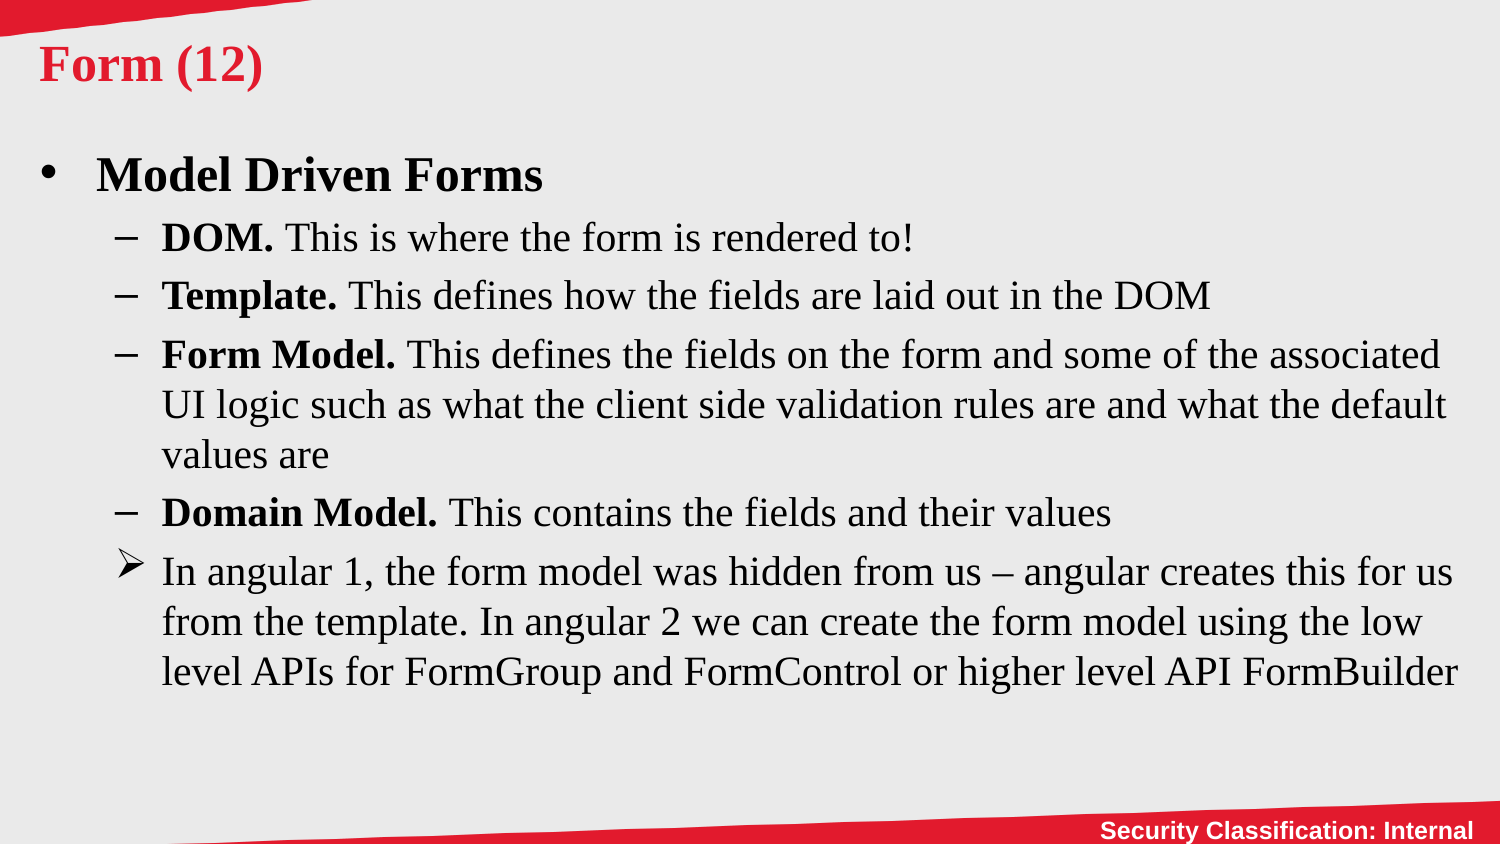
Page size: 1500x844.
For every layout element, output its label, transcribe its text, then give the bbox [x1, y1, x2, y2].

title Form (12) [24, 21, 1013, 96]
picture [0, 0, 1500, 844]
list Model Driven Forms DOM. This is where the form is rendered to! Template. This defines how the fields are laid out in the DOM Form Model. This defines the fields on the form and some of the associated UI logic such as what the client side validation rules are and what the default values are Domain Model. This contains the fields and their values In angular 1, the form model was hidden from us – angular creates this for us from the template. In angular 2 we can create the form model using the low level APIs for FormGroup and FormControl or higher level API FormBuilder [24, 134, 1488, 822]
